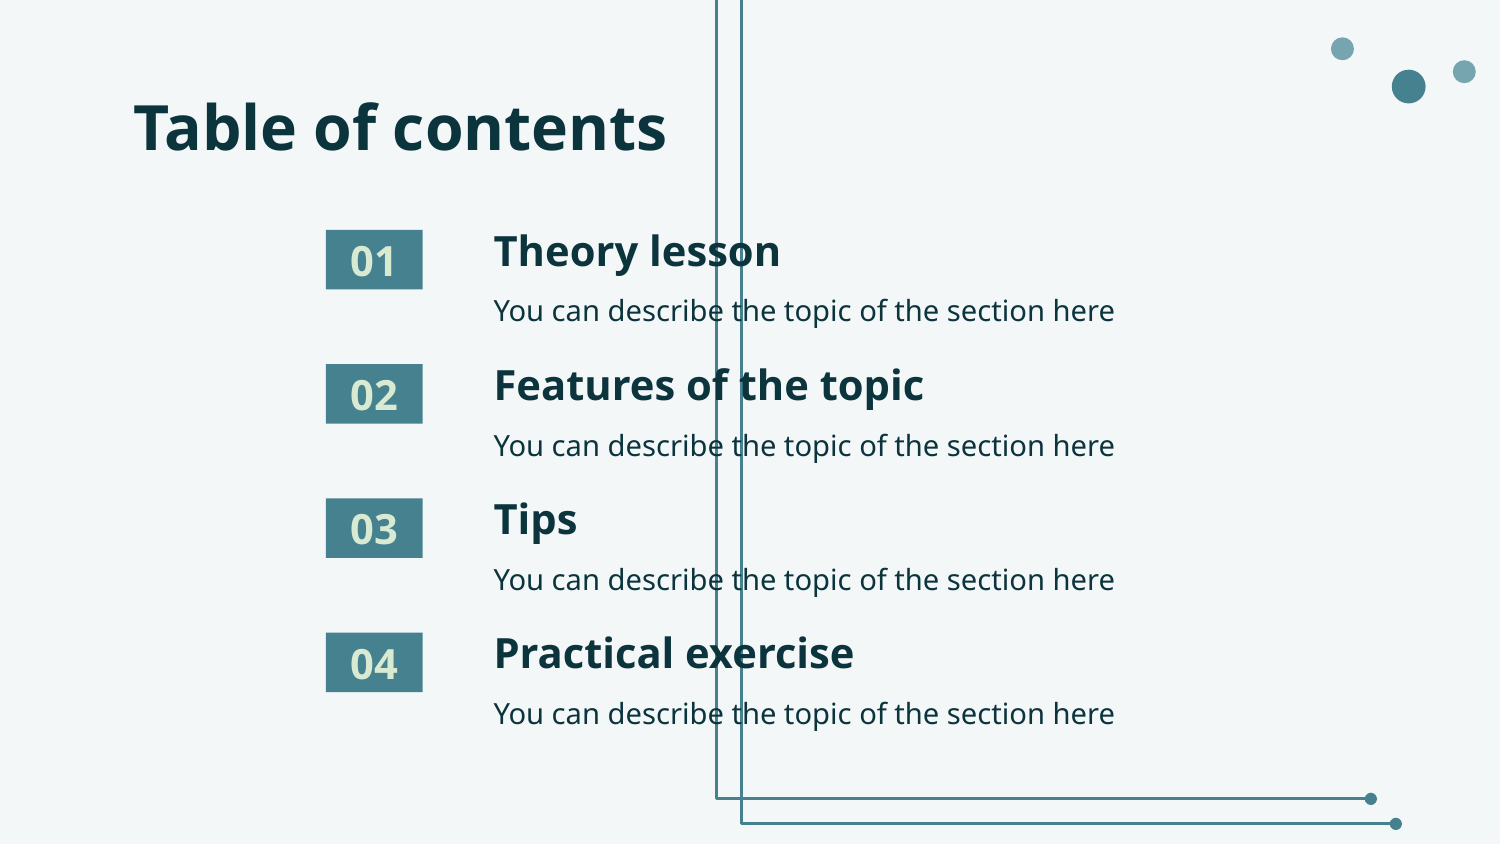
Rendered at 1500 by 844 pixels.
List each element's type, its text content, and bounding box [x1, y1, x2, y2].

title 01 [325, 229, 423, 290]
title 04 [325, 632, 423, 693]
title Table of contents [118, 72, 1382, 167]
subtitle Theory lesson [478, 229, 1175, 290]
title 03 [325, 498, 423, 558]
subtitle You can describe the topic of the section here [478, 290, 1175, 333]
title 02 [325, 364, 423, 424]
subtitle You can describe the topic of the section here [478, 693, 1175, 735]
subtitle Practical exercise [478, 632, 1175, 693]
subtitle Features of the topic [478, 364, 1175, 424]
subtitle Tips [478, 498, 1175, 558]
subtitle You can describe the topic of the section here [478, 558, 1175, 601]
subtitle You can describe the topic of the section here [478, 424, 1175, 467]
